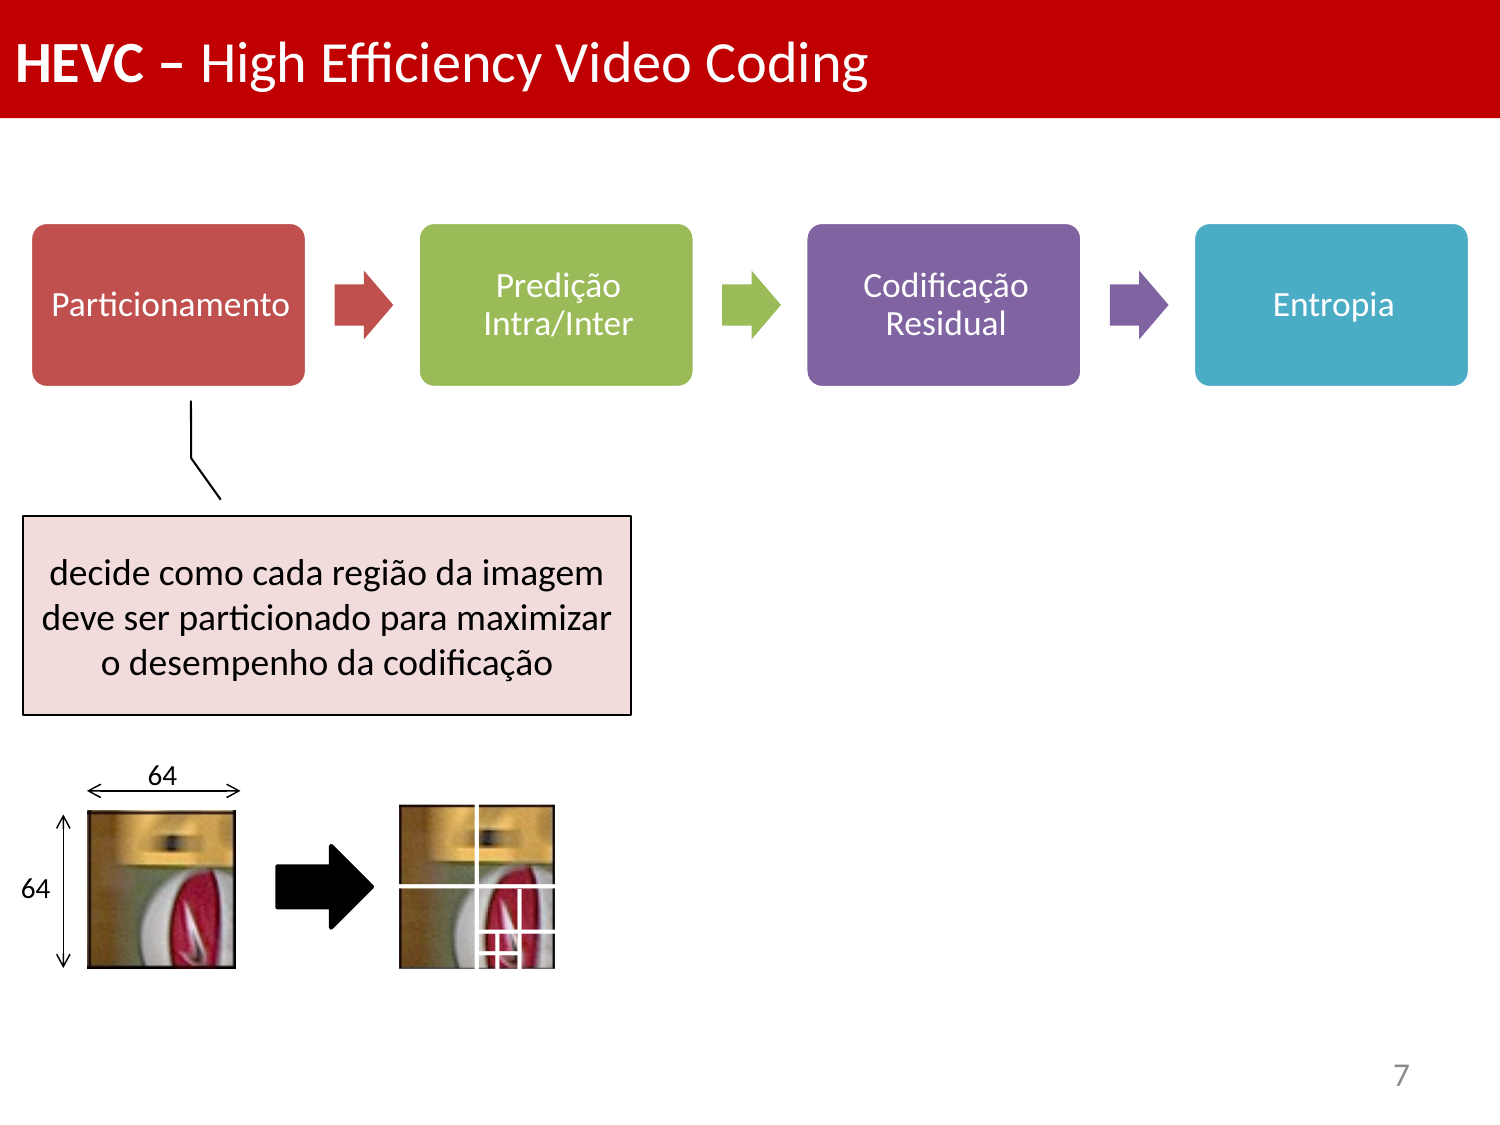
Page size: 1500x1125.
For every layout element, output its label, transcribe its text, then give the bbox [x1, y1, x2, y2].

text_box [275, 844, 375, 930]
title HEVC – High Efficiency Video Coding [0, 0, 1500, 119]
slide_number 7 [1074, 1042, 1425, 1103]
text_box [3, 748, 241, 970]
text_box decide como cada região da imagem deve ser particionado para maximizar o desempenho da codificação [21, 514, 633, 717]
picture [383, 791, 592, 993]
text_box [29, 101, 1471, 509]
